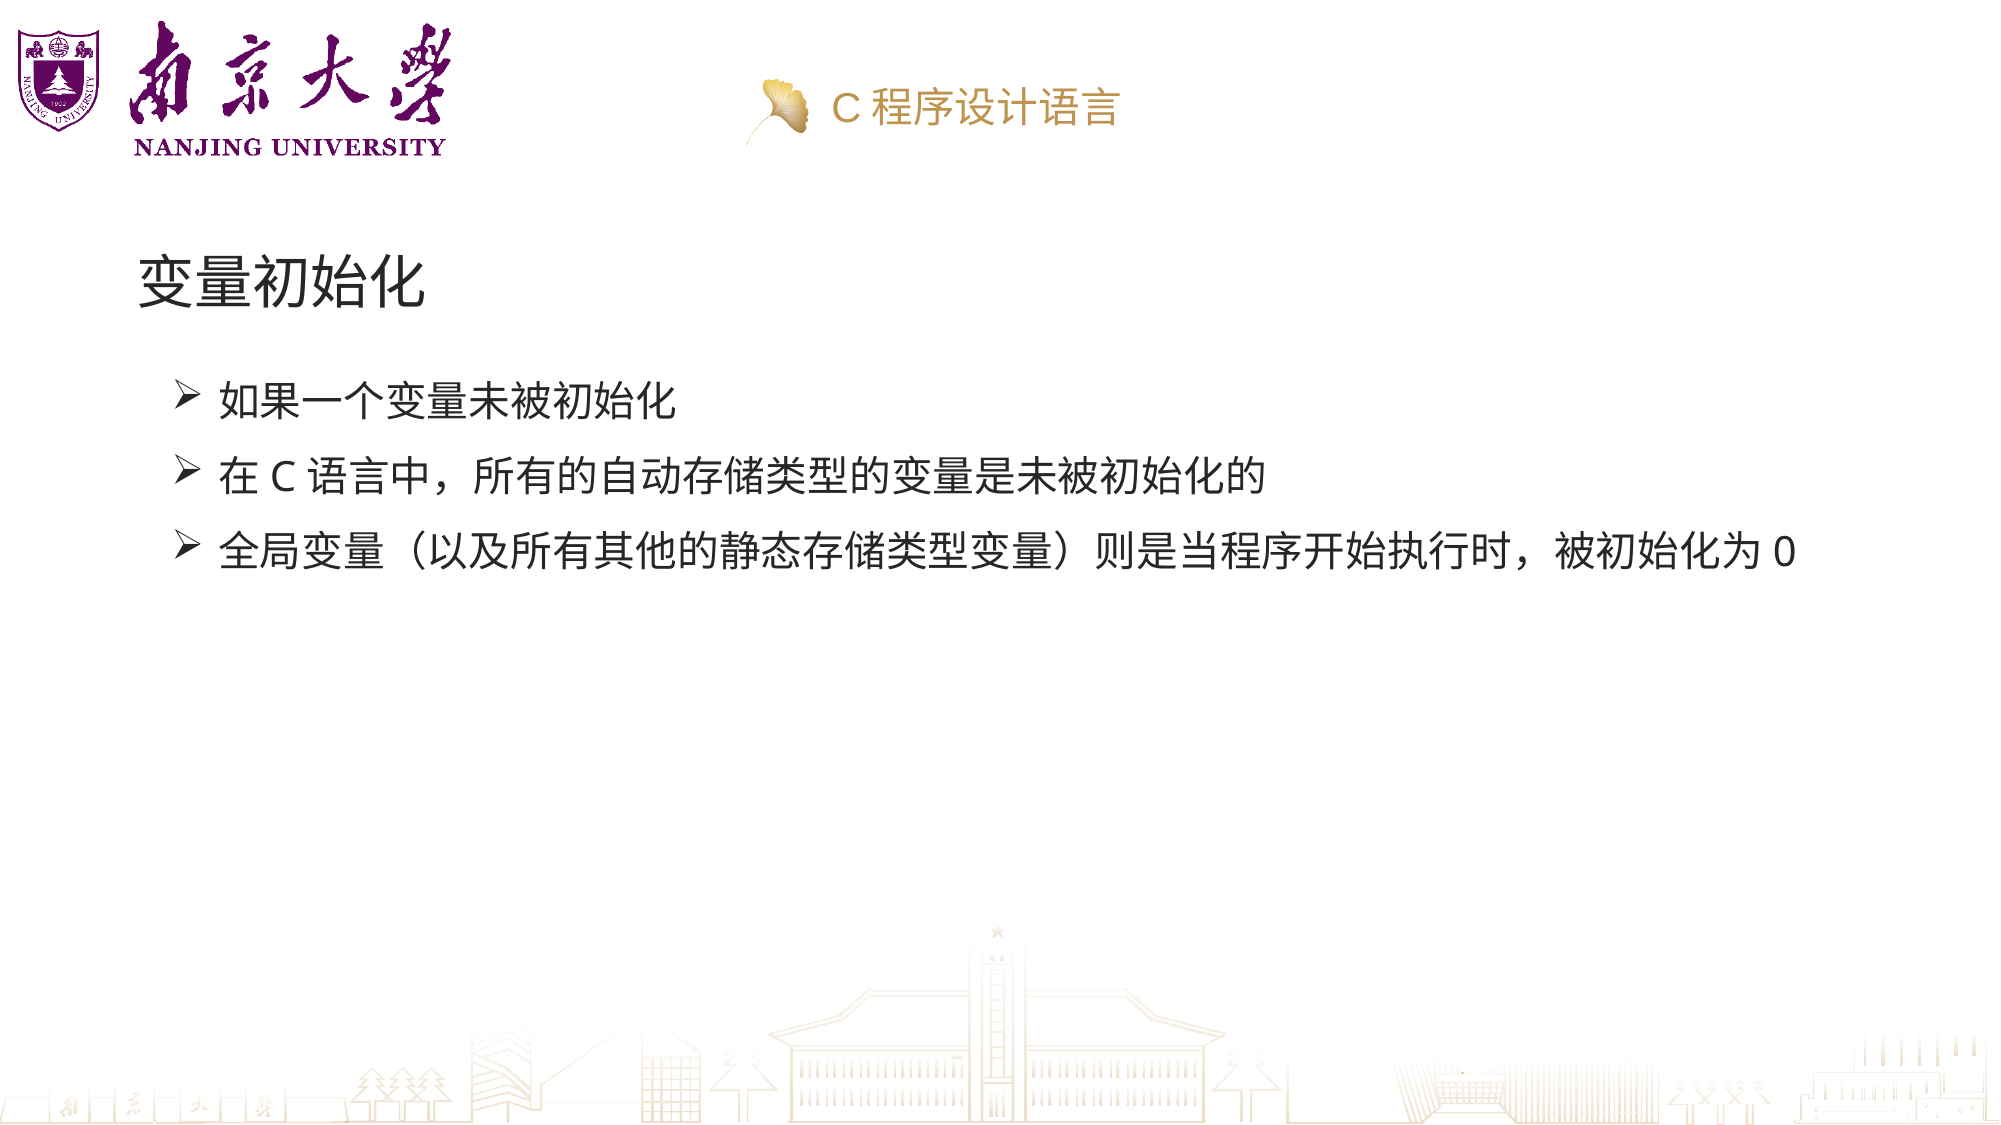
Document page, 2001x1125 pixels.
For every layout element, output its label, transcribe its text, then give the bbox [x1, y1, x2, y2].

picture [731, 64, 830, 169]
text_box C程序设计语言 [816, 73, 1226, 139]
picture [18, 21, 451, 160]
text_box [121, 220, 1846, 576]
